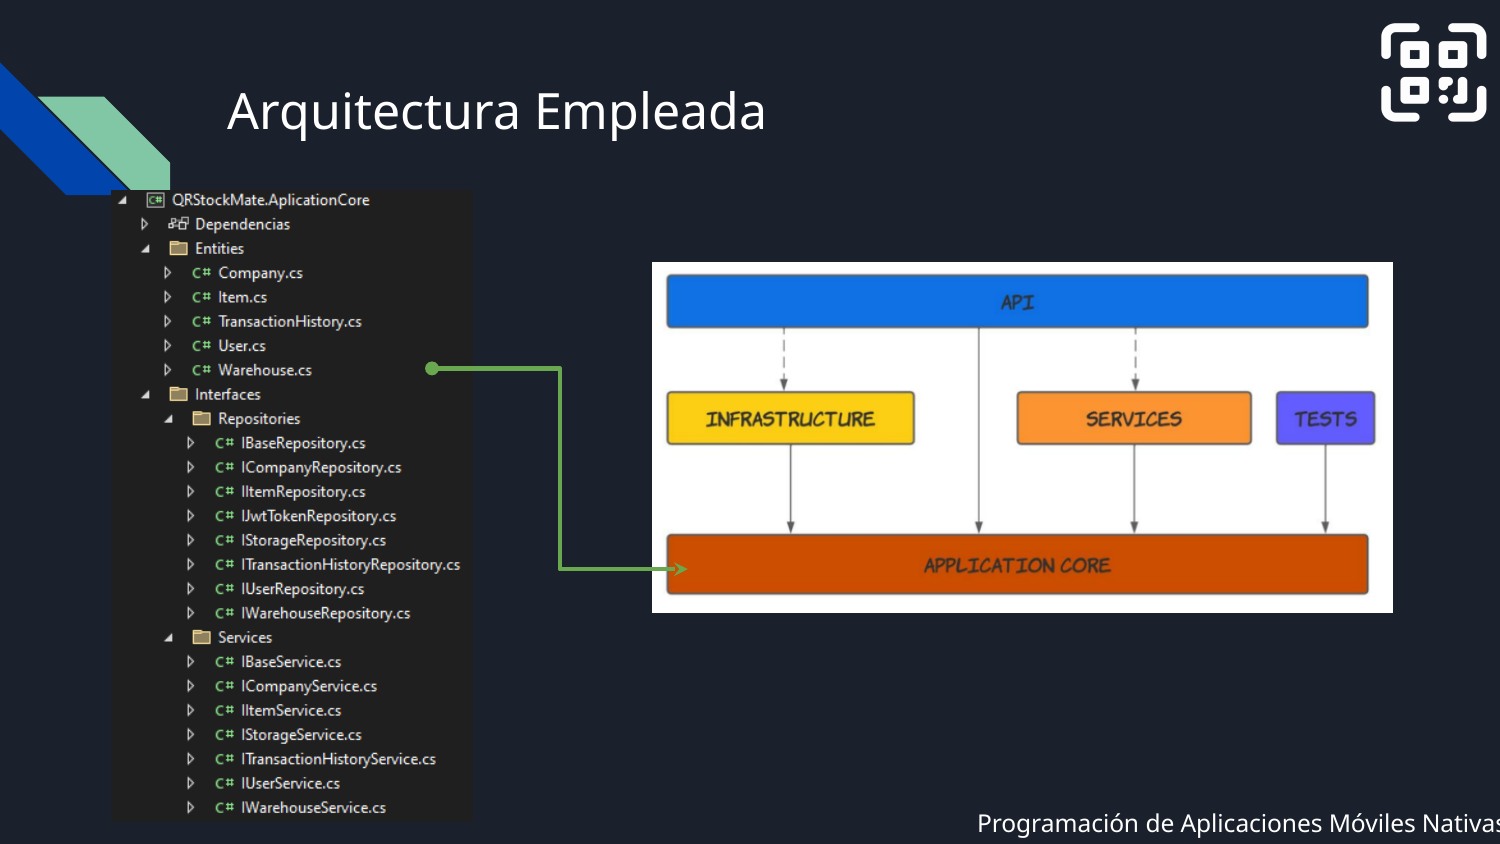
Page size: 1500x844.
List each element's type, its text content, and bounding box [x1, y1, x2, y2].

picture [1379, 19, 1489, 126]
picture [111, 190, 473, 822]
title Arquitectura Empleada [212, 64, 1368, 164]
picture [652, 262, 1393, 613]
subtitle Programación de Aplicaciones Móviles Nativas [962, 788, 1500, 844]
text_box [431, 368, 688, 570]
